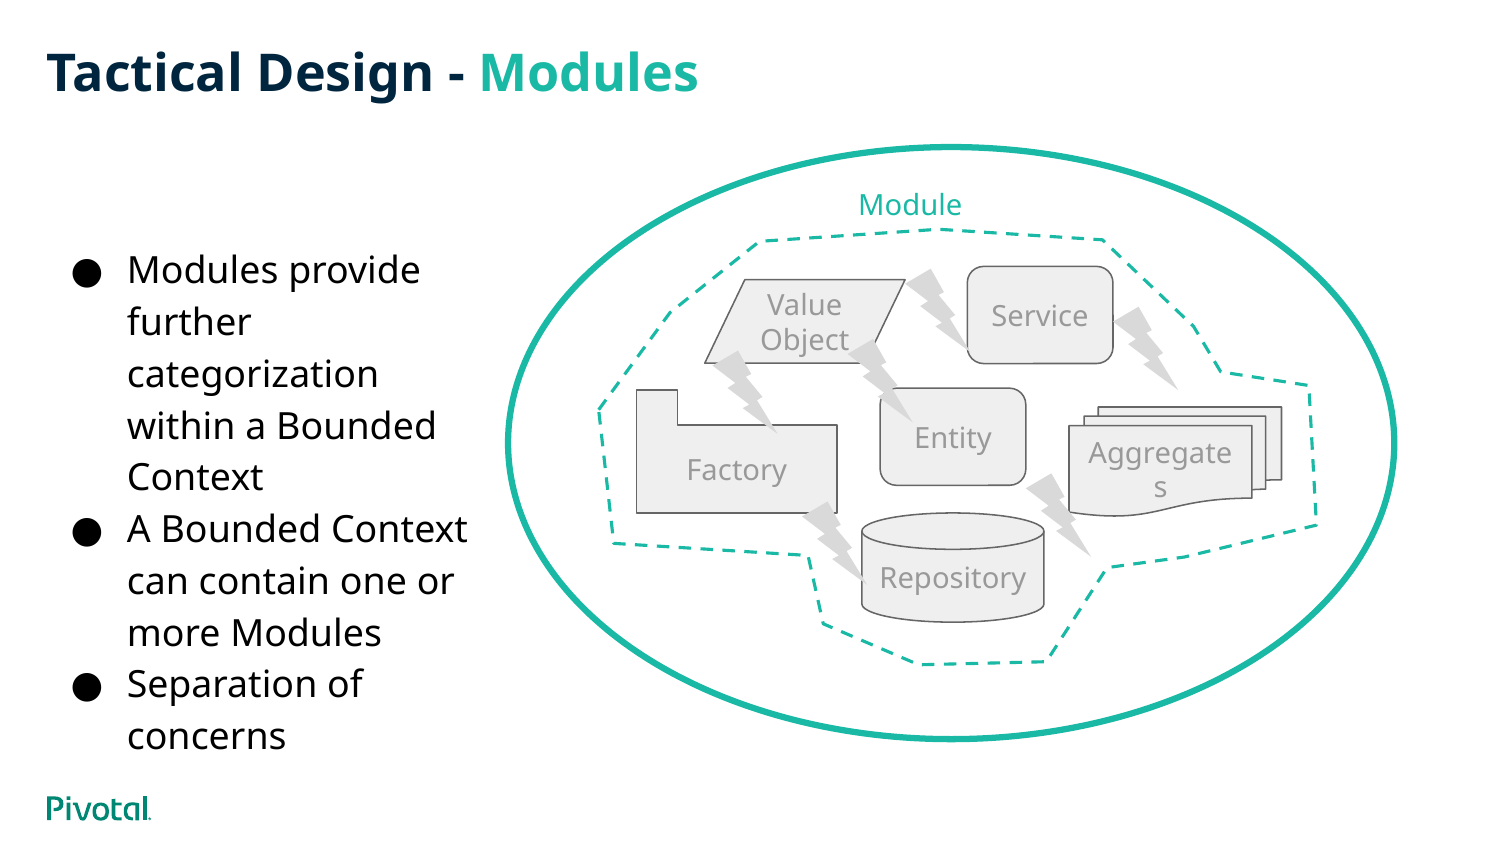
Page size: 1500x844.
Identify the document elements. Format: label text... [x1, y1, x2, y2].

text_box [598, 233, 1317, 665]
text_box [513, 147, 1395, 740]
text_box [801, 501, 868, 585]
text_box Module [796, 174, 1024, 233]
text_box Value Object [704, 279, 906, 364]
text_box [905, 268, 971, 353]
text_box [712, 350, 778, 434]
title Tactical Design - Modules [31, 24, 1453, 90]
text_box [1025, 473, 1092, 557]
text_box [1113, 306, 1179, 391]
text_box [847, 338, 913, 423]
text_box Repository [861, 512, 1044, 623]
text_box Service [967, 266, 1114, 364]
text_box Entity [880, 388, 1026, 486]
text_box Aggregates [1069, 407, 1282, 516]
text_box Factory [636, 390, 837, 514]
text_box Modules provide further categorization within a Bounded Context A Bounded Context can contain one or more Modules Separation of concerns [36, 224, 513, 661]
